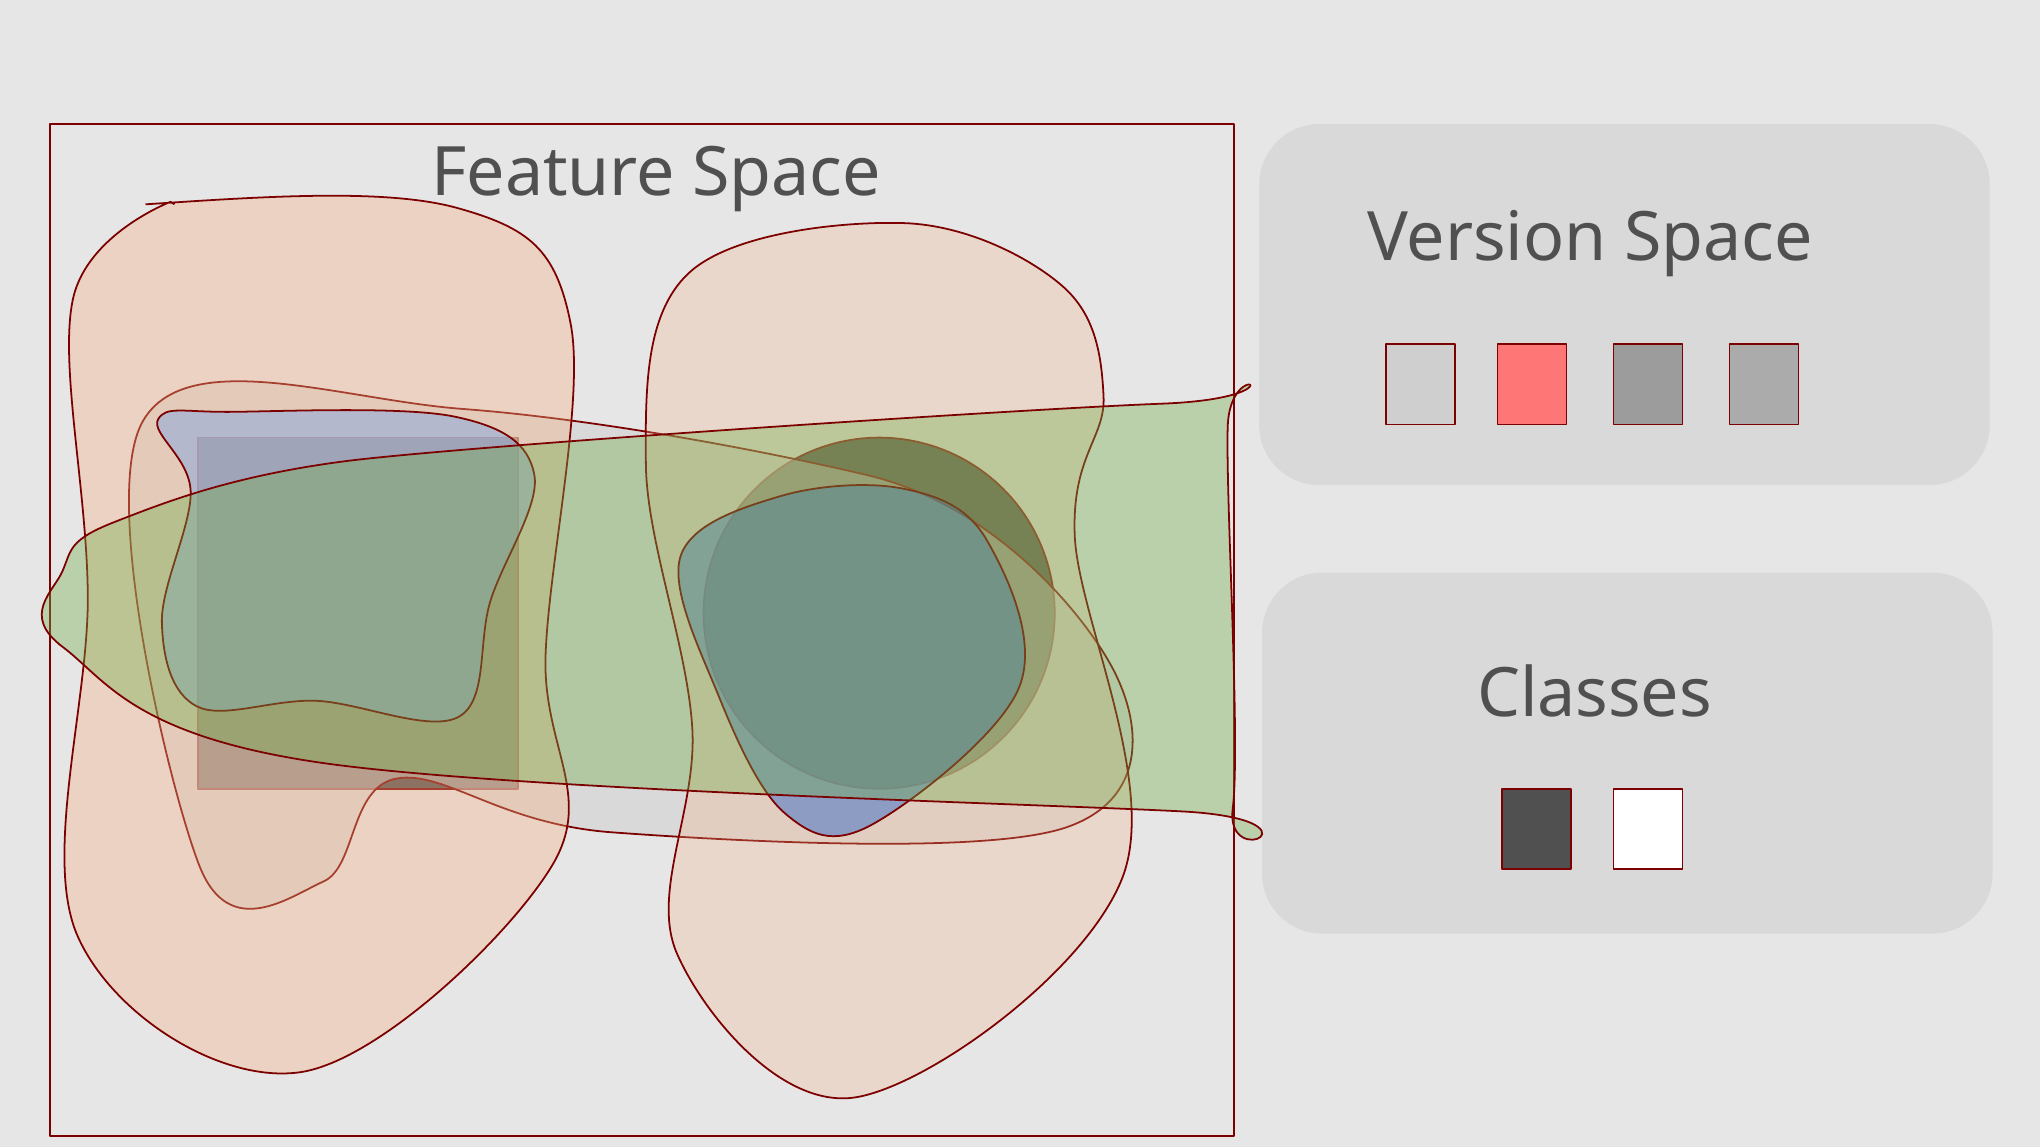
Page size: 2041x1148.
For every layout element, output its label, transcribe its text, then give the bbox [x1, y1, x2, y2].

text_box [1501, 788, 1572, 870]
text_box [1613, 343, 1683, 425]
text_box [1263, 571, 1994, 935]
text_box Version Space [1352, 185, 1828, 282]
text_box [1729, 343, 1799, 425]
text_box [41, 123, 1263, 1137]
text_box [1385, 343, 1456, 425]
text_box Feature Space [416, 119, 896, 123]
text_box [1263, 123, 1991, 487]
text_box [1613, 788, 1683, 870]
text_box Classes [1462, 640, 1727, 737]
text_box [1497, 343, 1567, 425]
